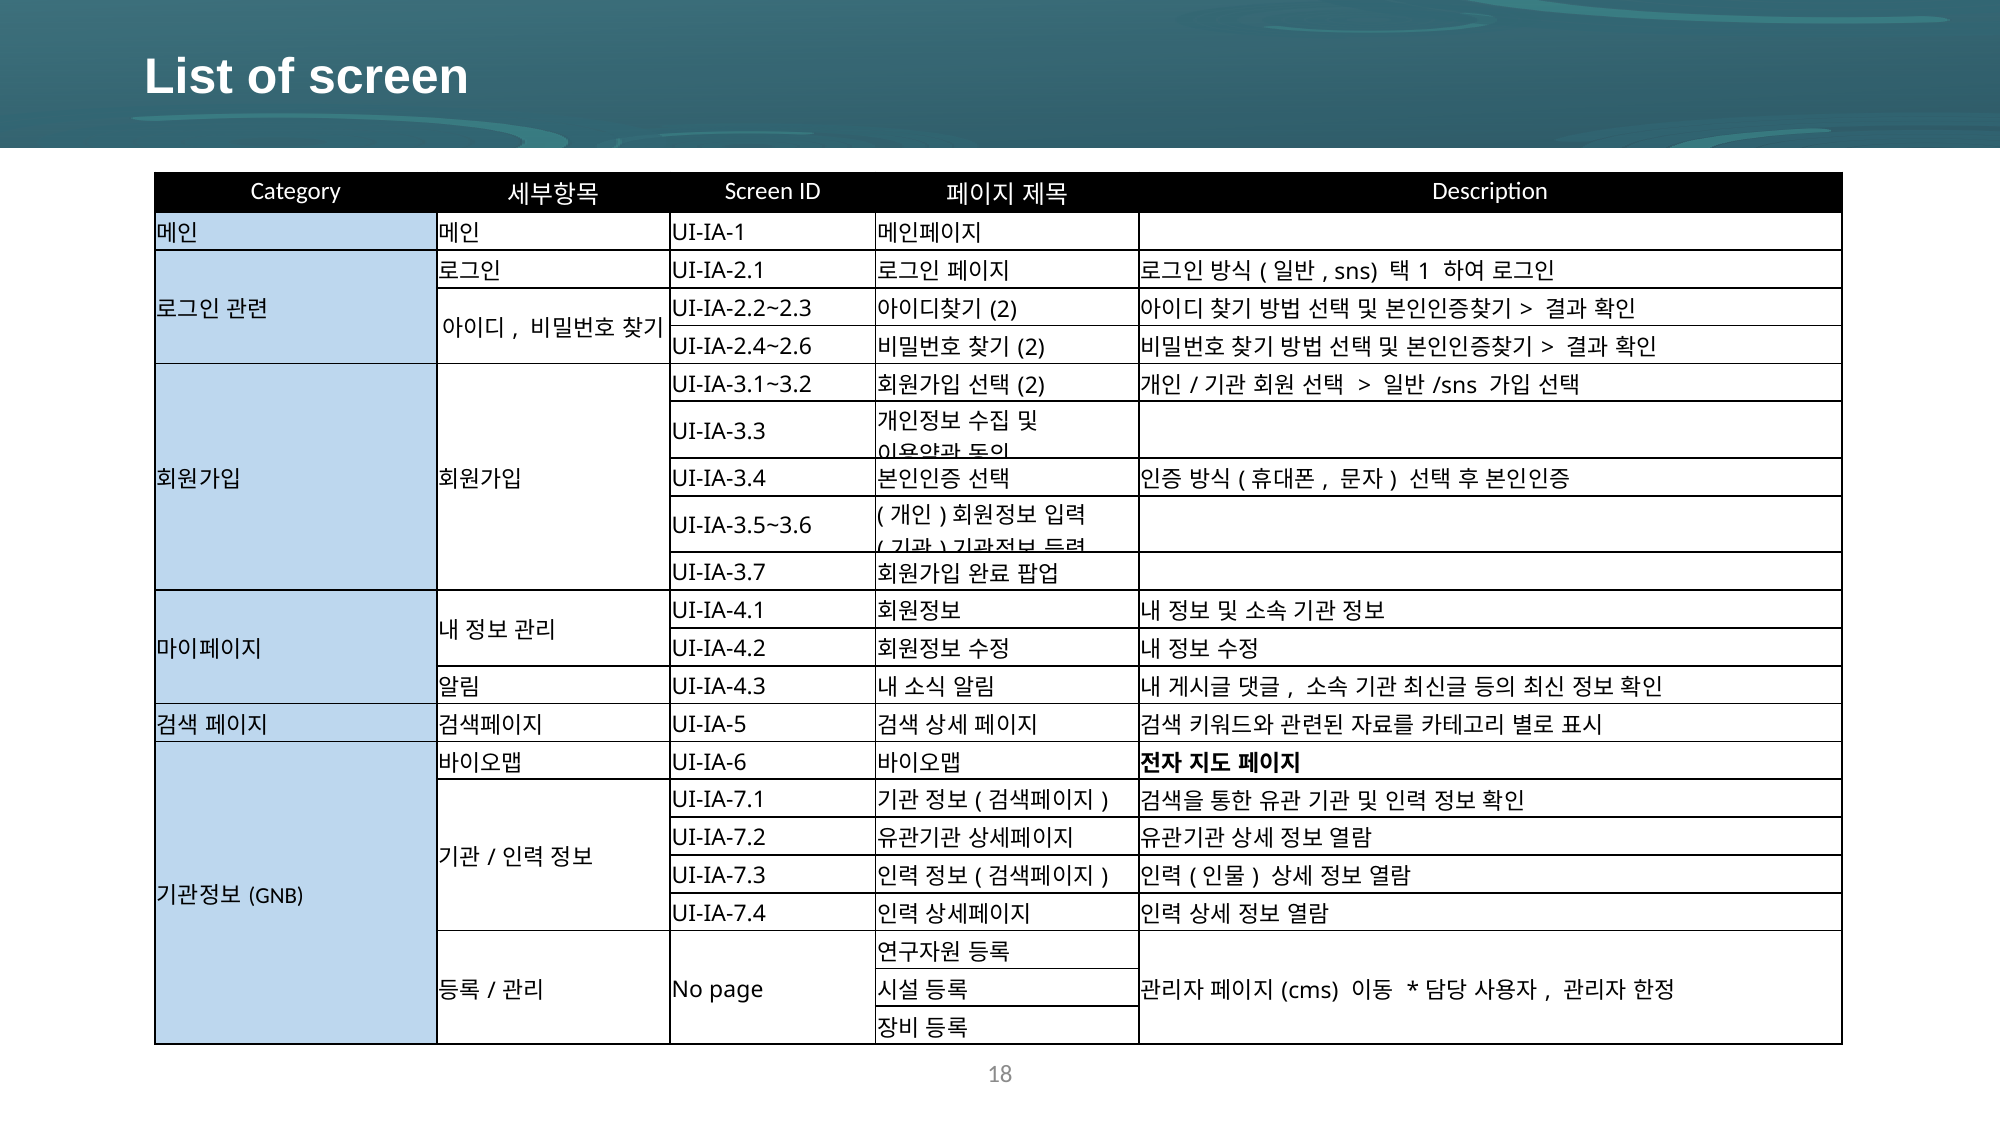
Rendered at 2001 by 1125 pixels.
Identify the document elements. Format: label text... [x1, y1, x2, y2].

table_cell UI-IA-7.1 [671, 804, 875, 840]
table_cell UI-IA-4.2 [671, 652, 875, 688]
table_cell 본인인증 선택 [876, 470, 1138, 506]
table_cell 로그인 페이지 [876, 251, 1138, 287]
table_cell 전자 지도 페이지 [1140, 766, 1841, 802]
text_box [0, 0, 2000, 149]
table_cell 바이오맵 [876, 766, 1138, 802]
table_cell 메인 [438, 213, 669, 249]
table_cell 내 정보 관리 [438, 615, 669, 688]
table_cell UI-IA-3.5~3.6 [671, 508, 875, 575]
table_cell 인력 상세 정보 열람 [1140, 917, 1841, 953]
table_cell 검색 상세 페이지 [876, 728, 1138, 764]
table_cell [1140, 213, 1841, 249]
table_cell 회원가입 [156, 364, 436, 613]
table_cell 검색 키워드와 관련된 자료를 카테고리 별로 표시 [1140, 728, 1841, 764]
table_cell 인력 정보(검색페이지) [876, 879, 1138, 915]
table_cell 아이디 찾기 방법 선택 및 본인인증찾기> 결과 확인 [1140, 289, 1841, 325]
table_cell 연구자원 등록 [876, 955, 1138, 991]
table_cell UI-IA-7.4 [671, 917, 875, 953]
table_cell UI-IA-3.4 [671, 470, 875, 506]
table_cell UI-IA-4.3 [671, 690, 875, 726]
table_cell UI-IA-7.3 [671, 879, 875, 915]
table_cell [1140, 402, 1841, 468]
table_cell 검색을 통한 유관 기관 및 인력 정보 확인 [1140, 804, 1841, 840]
table_cell 유관기관 상세페이지 [876, 842, 1138, 878]
table_cell 회원정보 [876, 615, 1138, 651]
table_cell 내 정보 및 소속 기관 정보 [1140, 615, 1841, 651]
table_cell 인력 상세페이지 [876, 917, 1138, 953]
table_cell 내 게시글 댓글, 소속 기관 최신글 등의 최신 정보 확인 [1140, 690, 1841, 726]
table_cell UI-IA-3.7 [671, 577, 875, 613]
table_cell 기관정보(GNB) [156, 766, 436, 1067]
table_cell 검색페이지 [438, 728, 669, 764]
table_cell 회원가입 완료 팝업 [876, 577, 1138, 613]
table_cell 메인 [156, 213, 436, 249]
table_cell 로그인 [438, 251, 669, 287]
table_cell 비밀번호 찾기(2) [876, 326, 1138, 363]
table_cell 유관기관 상세 정보 열람 [1140, 842, 1841, 878]
table_cell 로그인 관련 [156, 251, 436, 363]
table_cell UI-IA-2.1 [671, 251, 875, 287]
table_cell UI-IA-3.1~3.2 [671, 364, 875, 400]
table_header Description [1140, 173, 1841, 211]
table_cell UI-IA-1 [671, 213, 875, 249]
table_cell UI-IA-4.1 [671, 615, 875, 651]
table_header 페이지 제목 [876, 173, 1138, 211]
table_cell UI-IA-2.2~2.3 [671, 289, 875, 325]
table_cell 장비 등록 [876, 1031, 1138, 1067]
table_cell 인증 방식(휴대폰, 문자) 선택 후 본인인증 [1140, 470, 1841, 506]
slide_number 18 [774, 1069, 1225, 1103]
table_cell [1140, 577, 1841, 613]
table_cell 내 정보 수정 [1140, 652, 1841, 688]
table_header Category [156, 173, 436, 211]
table_cell 마이페이지 [156, 615, 436, 726]
table_cell 메인페이지 [876, 213, 1138, 249]
table_header 세부항목 [438, 173, 669, 211]
table_cell 아이디찾기(2) [876, 289, 1138, 325]
table_cell 개인/기관 회원 선택 > 일반/sns 가입 선택 [1140, 364, 1841, 400]
table_cell 아이디, 비밀번호 찾기 [438, 289, 669, 363]
table_cell UI-IA-2.4~2.6 [671, 326, 875, 363]
table_cell 로그인 방식(일반, sns) 택1 하여 로그인 [1140, 251, 1841, 287]
table_cell 내 소식 알림 [876, 690, 1138, 726]
table_cell UI-IA-7.2 [671, 842, 875, 878]
table_cell 개인정보 수집 및 이용약관 동의 [876, 402, 1138, 468]
table_cell 등록/관리 [438, 955, 669, 1067]
table_cell UI-IA-6 [671, 766, 875, 802]
table_cell 기관 정보(검색페이지) [876, 804, 1138, 840]
table_cell 시설 등록 [876, 993, 1138, 1029]
table_cell 바이오맵 [438, 766, 669, 802]
table_cell 회원가입 [438, 364, 669, 613]
table_cell 비밀번호 찾기 방법 선택 및 본인인증찾기> 결과 확인 [1140, 326, 1841, 363]
table_cell 회원정보 수정 [876, 652, 1138, 688]
table_header Screen ID [671, 173, 875, 211]
table_cell No page [671, 955, 875, 1067]
table_cell 인력(인물) 상세 정보 열람 [1140, 879, 1841, 915]
table_cell 회원가입 선택(2) [876, 364, 1138, 400]
text_box List of screen [129, 35, 1017, 111]
table_cell UI-IA-5 [671, 728, 875, 764]
table_cell [1140, 508, 1841, 575]
table_cell 기관/인력 정보 [438, 804, 669, 953]
table_cell 알림 [438, 690, 669, 726]
table_cell 검색 페이지 [156, 728, 436, 764]
table_cell 관리자 페이지(cms) 이동 *담당 사용자, 관리자 한정 [1140, 955, 1841, 1067]
table_cell UI-IA-3.3 [671, 402, 875, 468]
table_cell (개인)회원정보 입력 (기관)기관정보 등력 [876, 508, 1138, 575]
